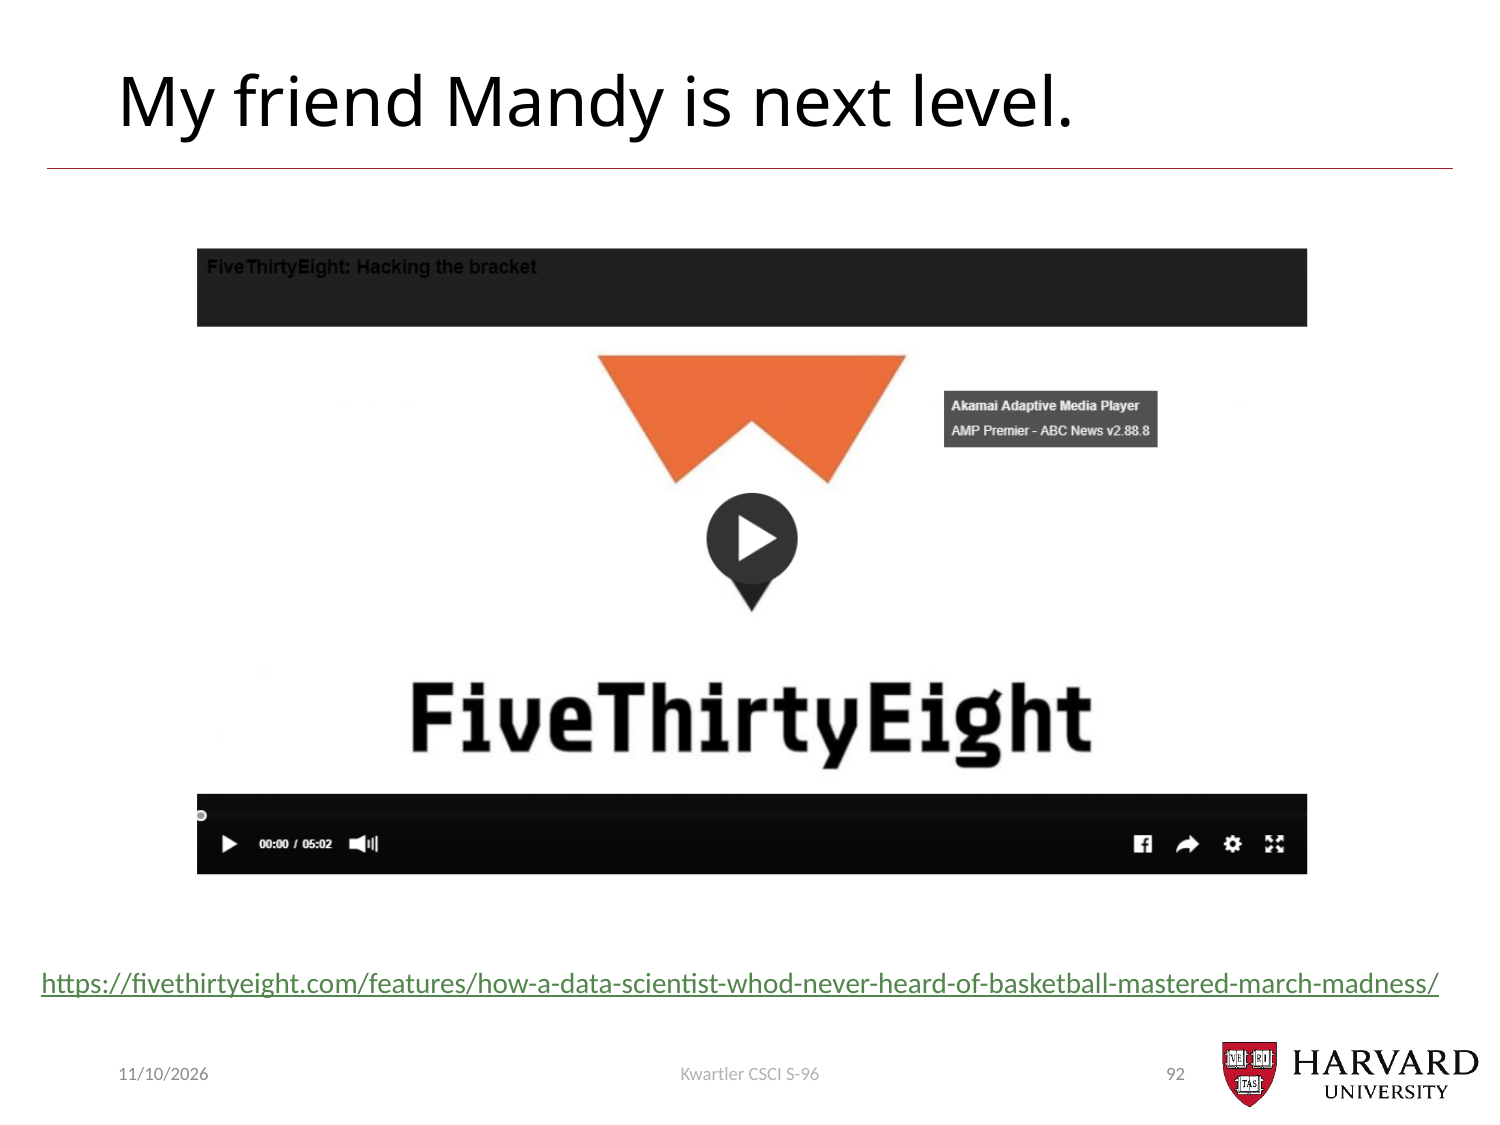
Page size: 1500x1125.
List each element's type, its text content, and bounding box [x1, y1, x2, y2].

footer Kwartler CSCI S-96 [496, 1042, 1004, 1103]
picture [183, 242, 1317, 883]
title My friend Mandy is next level. [103, 59, 1397, 157]
text_box https://fivethirtyeight.com/features/how-a-data-scientist-whod-never-heard-of-basketball-mastered-march-madness/ [26, 956, 1474, 1007]
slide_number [103, 1042, 441, 1103]
picture [1200, 1024, 1500, 1125]
slide_number 92 [1059, 1042, 1200, 1103]
